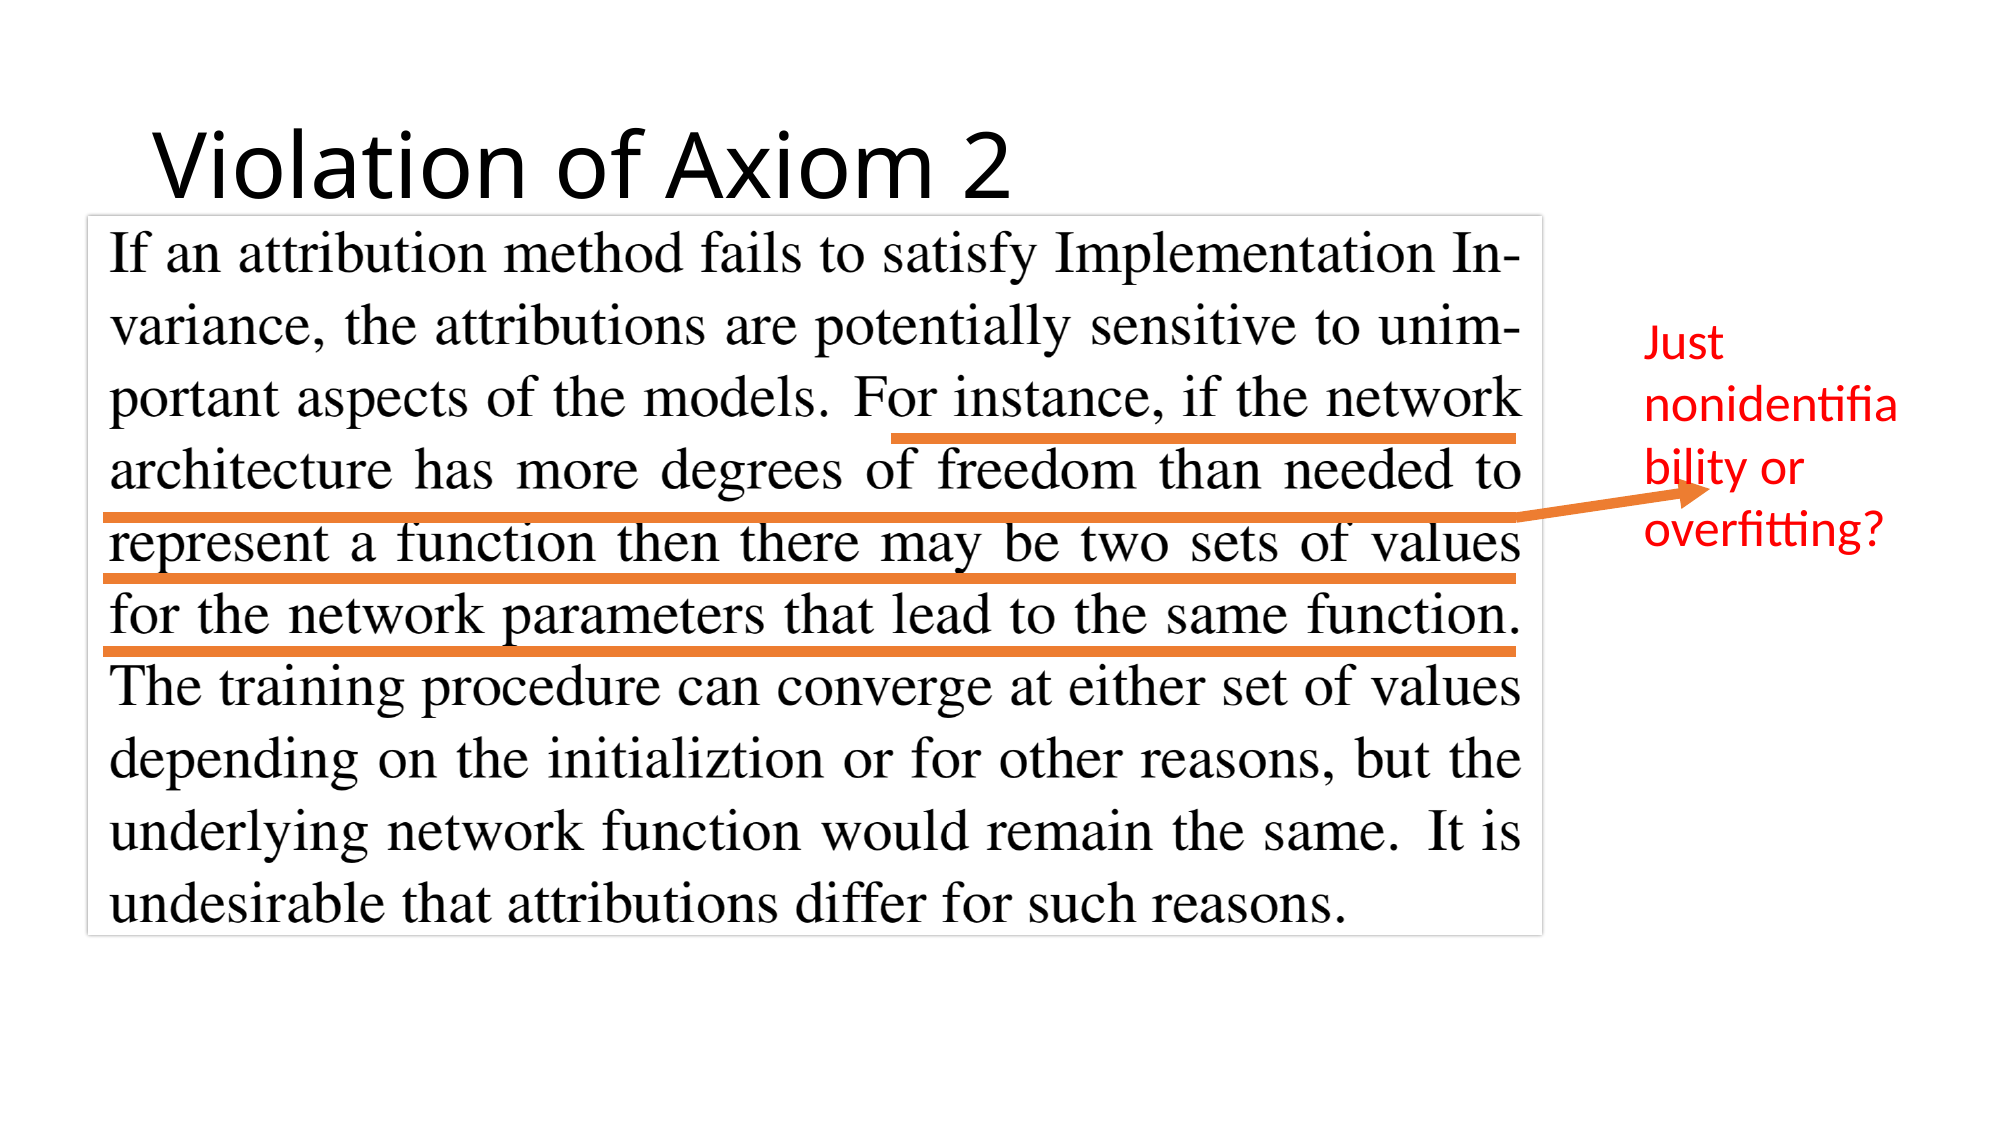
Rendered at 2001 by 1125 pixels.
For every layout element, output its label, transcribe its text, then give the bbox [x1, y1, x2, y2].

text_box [1515, 488, 1710, 518]
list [81, 209, 1548, 941]
title Violation of Axiom 2 [137, 59, 1863, 278]
text_box Just nonidentifiability or overfitting? [1628, 299, 1926, 565]
